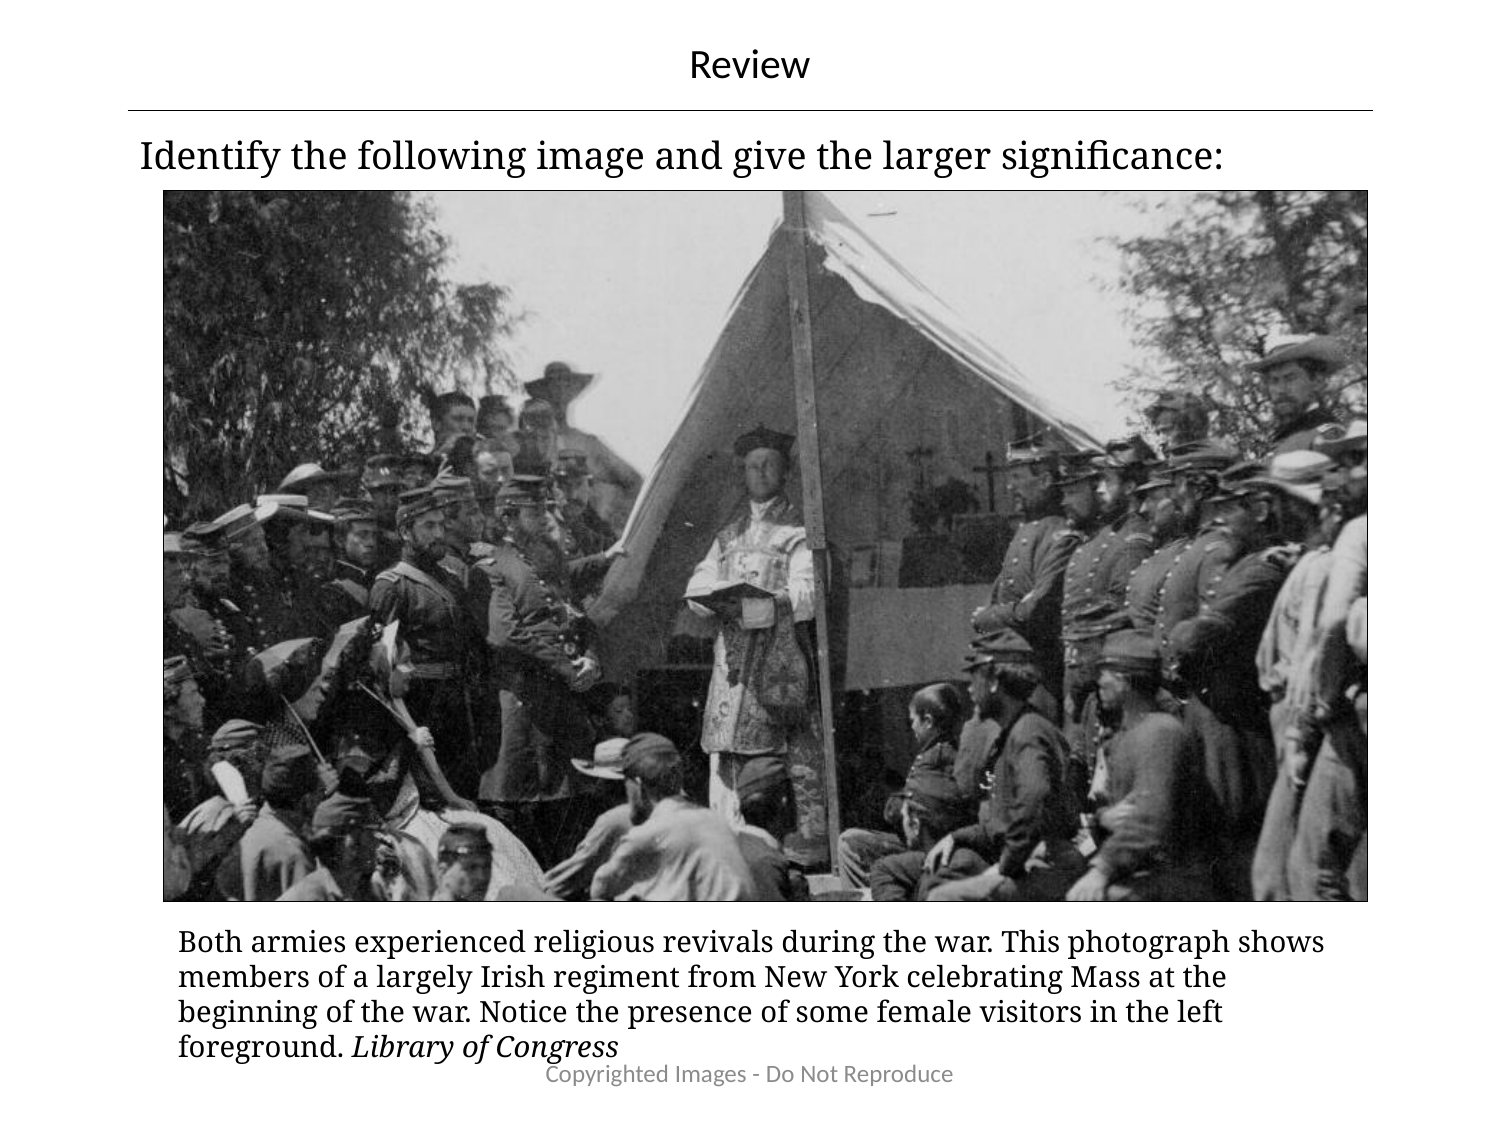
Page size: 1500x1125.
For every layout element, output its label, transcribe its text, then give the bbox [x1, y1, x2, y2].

title Review [75, 12, 1425, 111]
footer Copyrighted Images - Do Not Reproduce [512, 1071, 988, 1103]
picture [163, 190, 1368, 902]
text_box Identify the following image and give the larger significance: [124, 124, 1250, 185]
text_box Both armies experienced religious revivals during the war. This photograph shows members of a largely Irish regiment from New York celebrating Mass at the beginning of the war. Notice the presence of some female visitors in the left foreground. Library of Congress [163, 916, 1368, 1071]
